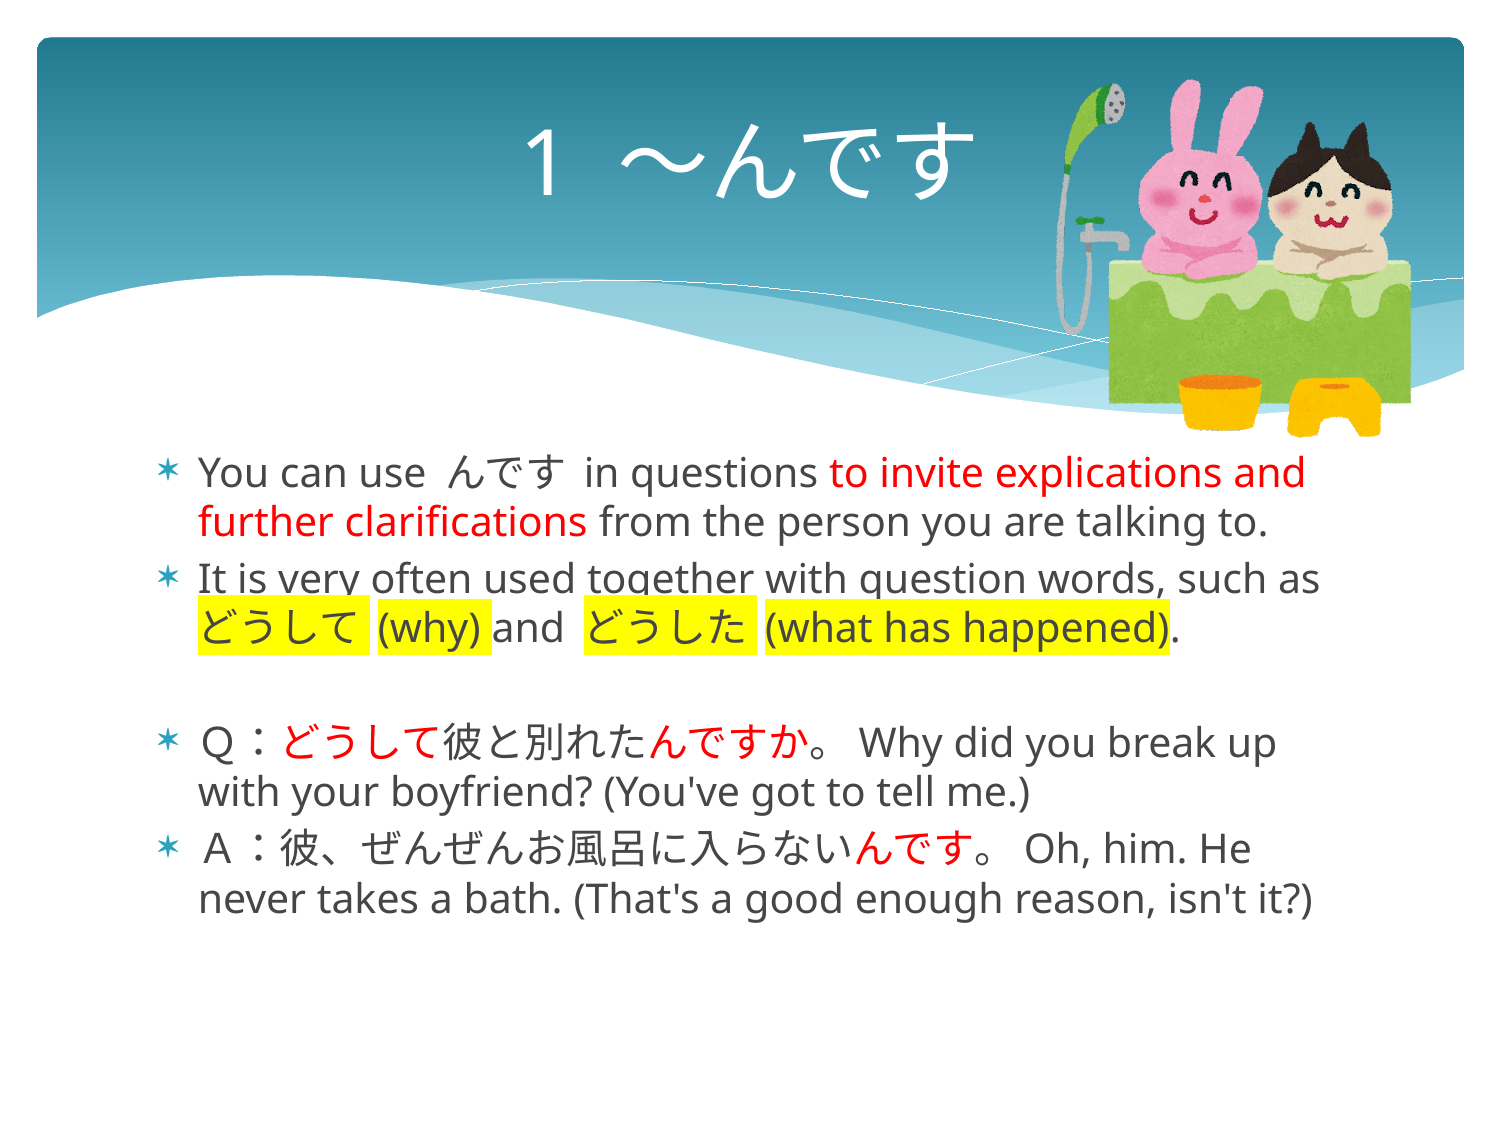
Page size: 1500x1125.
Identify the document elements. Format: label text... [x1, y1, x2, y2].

list You can use んです in questions to invite explications and further clarifications from the person you are talking to. It is very often used together with question words, such as どうして (why) and どうした (what has happened). Ｑ：どうして彼と別れたんですか。Why did you break up with your boyfriend? (You've got to tell me.) Ａ：彼、ぜんぜんお風呂に入らないんです。Oh, him. He never takes a bath. (That's a good enough reason, isn't it?) [143, 438, 1359, 1005]
title 1 ～んです [75, 55, 1425, 261]
picture [1049, 75, 1426, 447]
